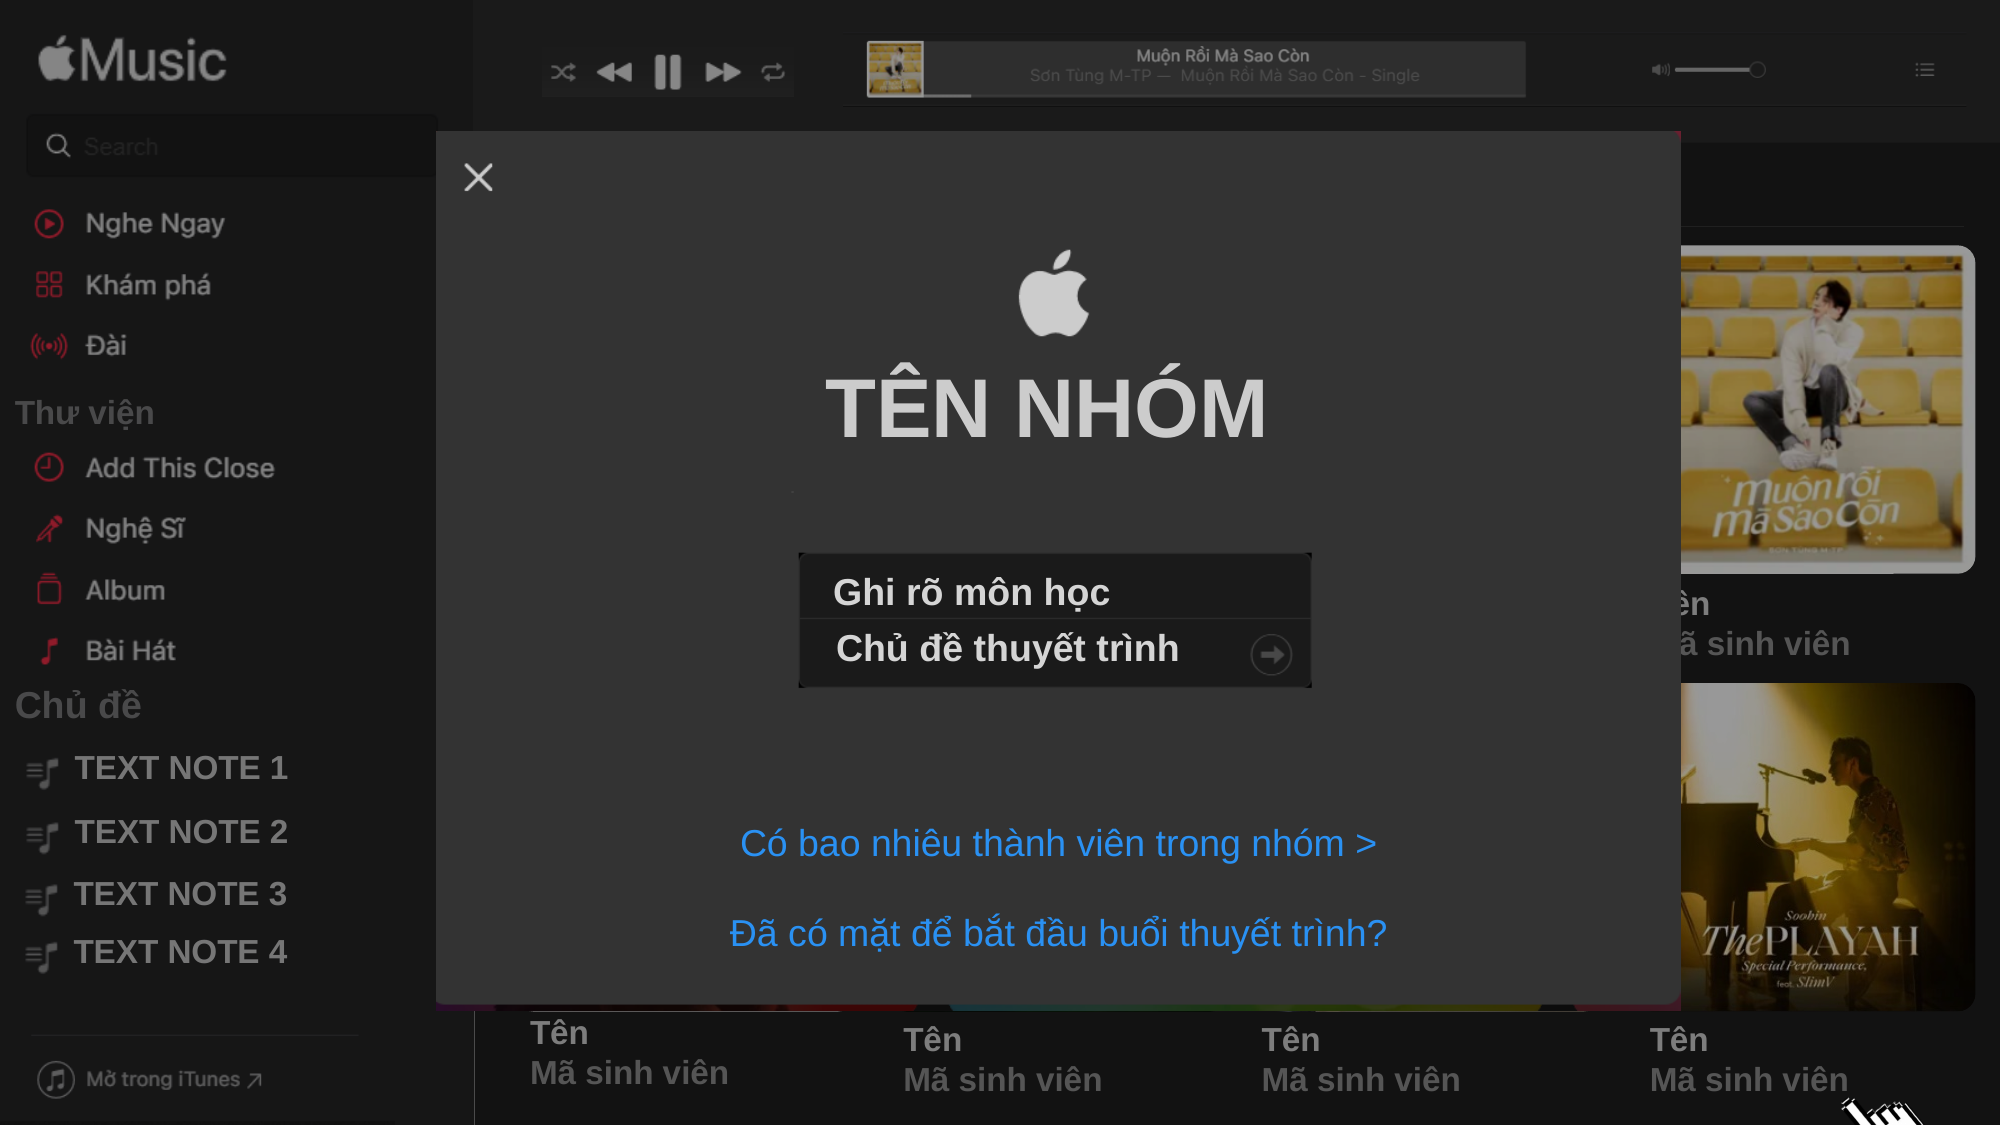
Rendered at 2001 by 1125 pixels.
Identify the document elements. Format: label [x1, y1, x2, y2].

picture [0, 12, 1681, 1011]
picture [15, 742, 73, 800]
picture [843, 32, 1967, 107]
picture [542, 47, 794, 97]
picture [0, 1018, 475, 1125]
text_box [0, 0, 2000, 1125]
picture [1816, 1062, 1935, 1125]
picture [14, 869, 72, 926]
picture [15, 807, 73, 864]
picture [14, 927, 72, 984]
